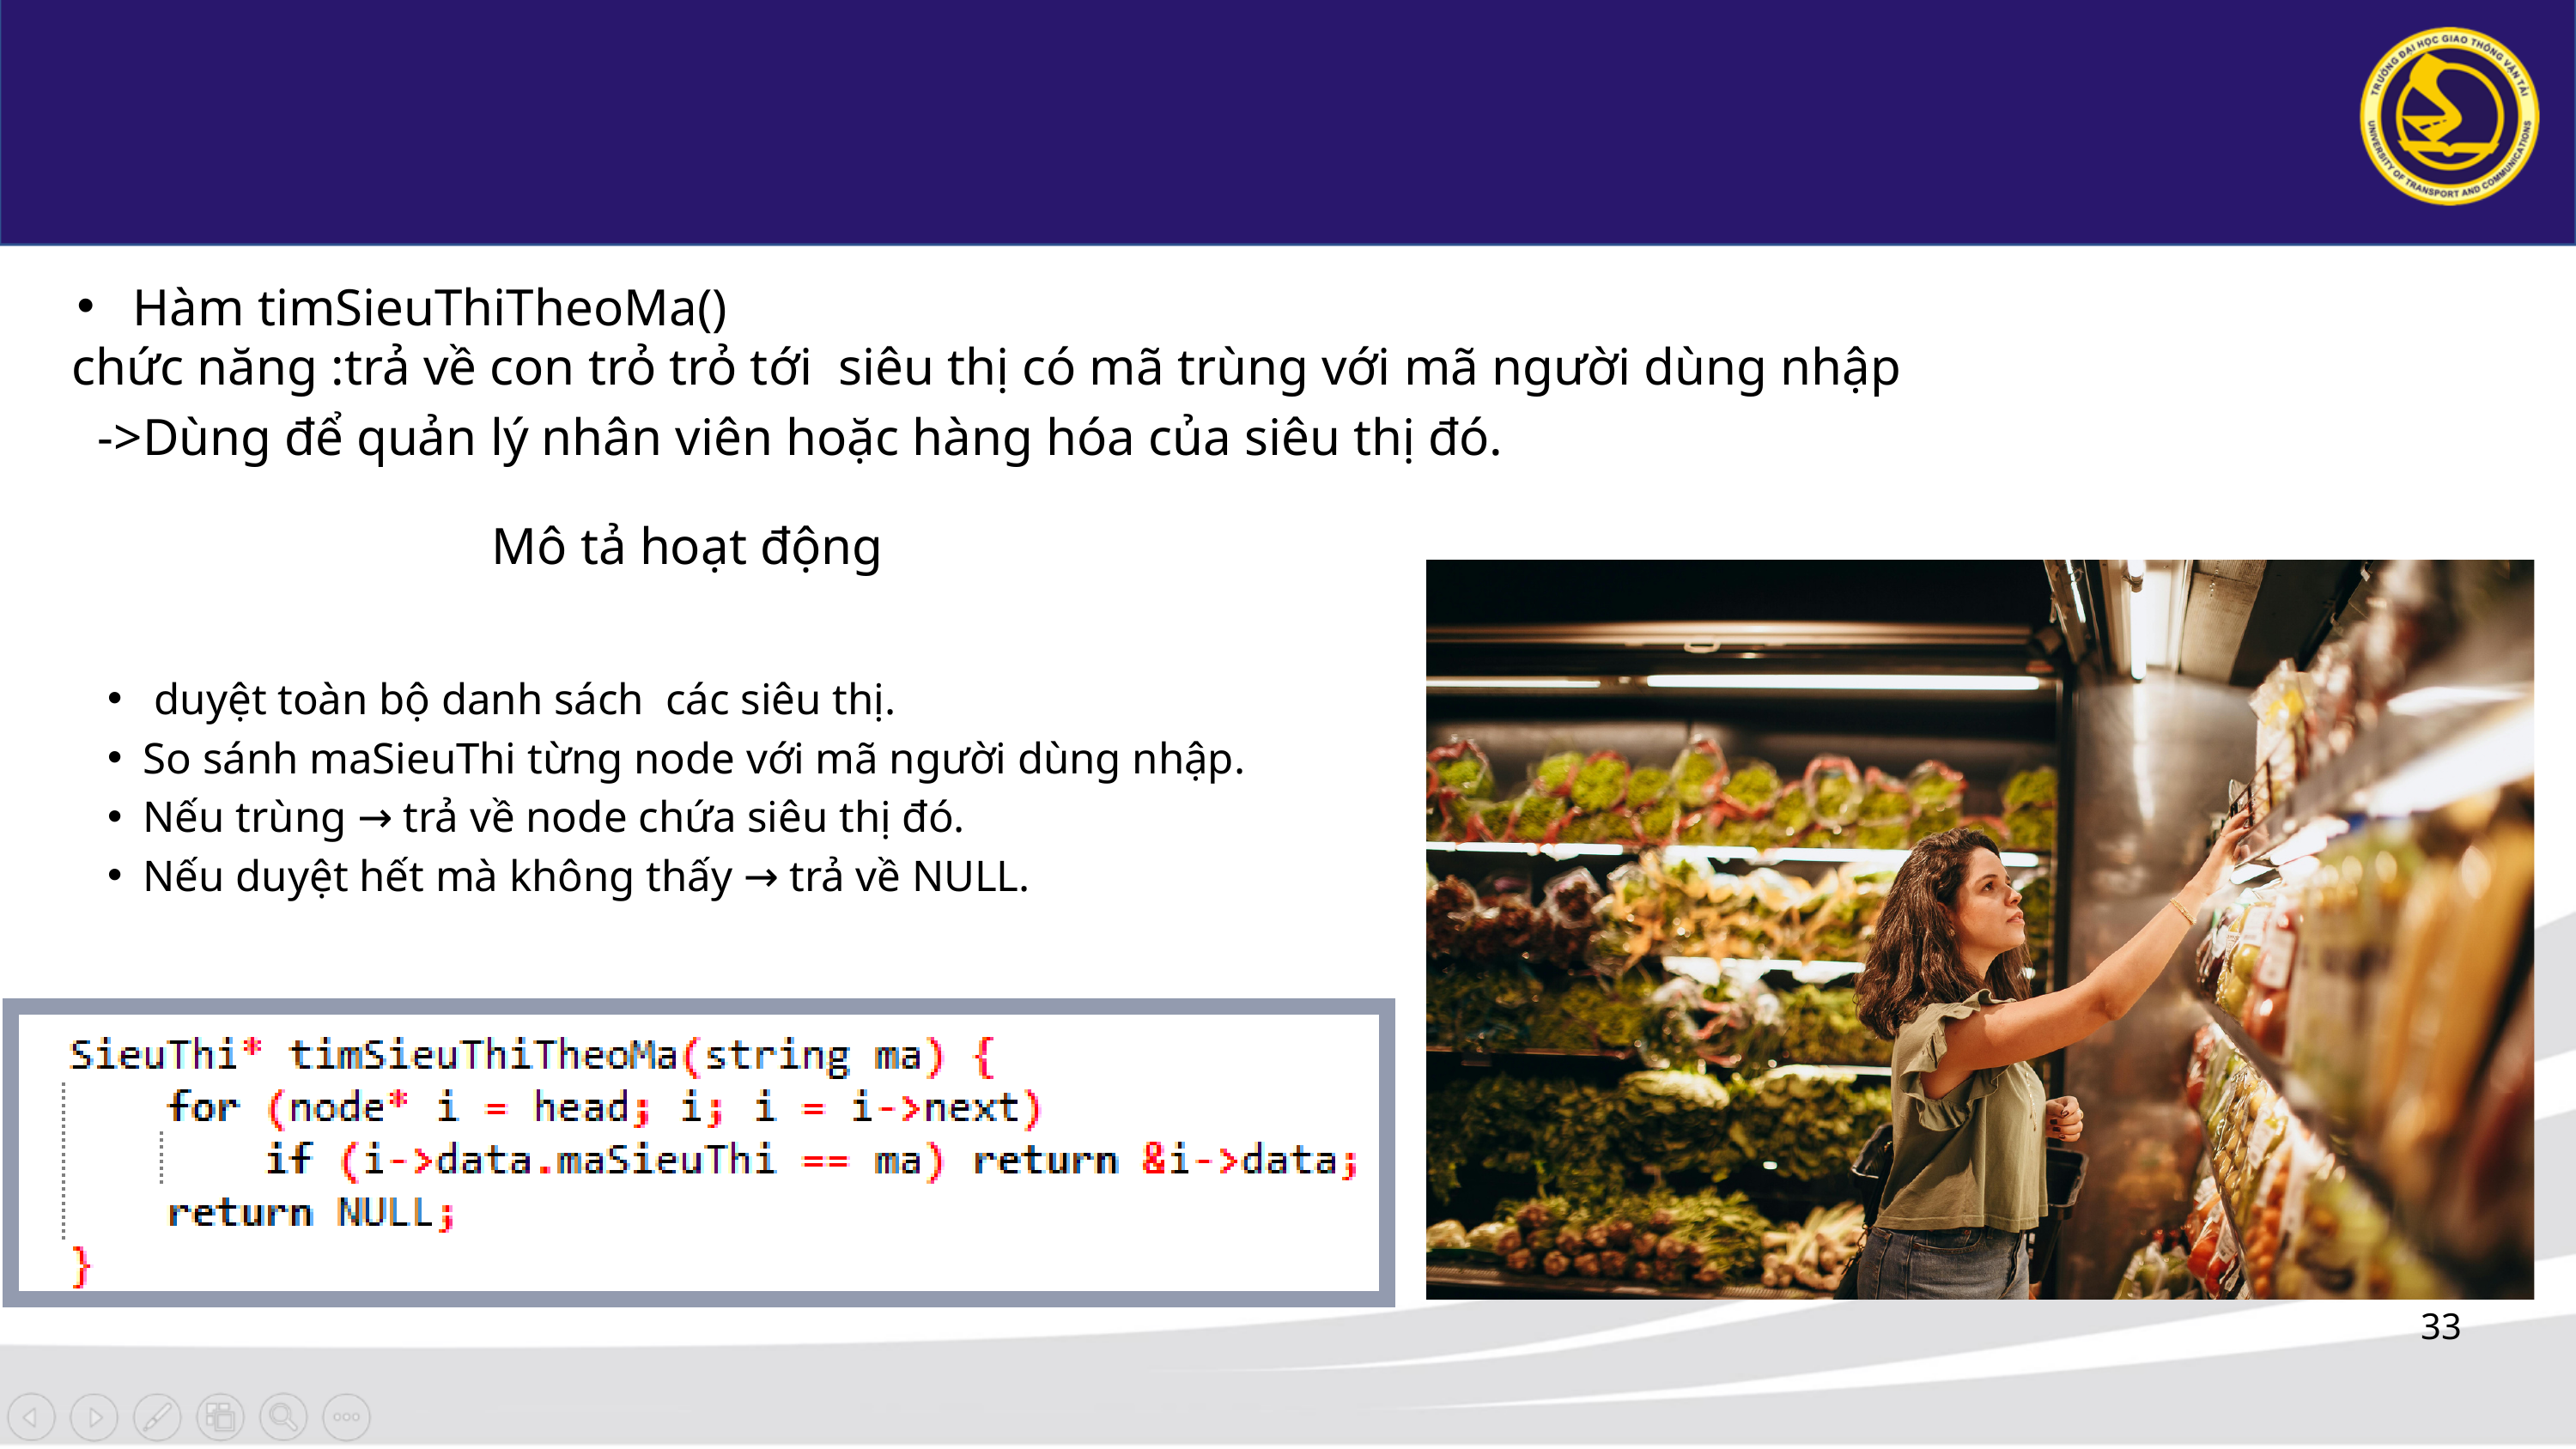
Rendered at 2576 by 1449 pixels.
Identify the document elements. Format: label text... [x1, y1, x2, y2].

text_box 33 [2421, 1296, 2463, 1348]
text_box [71, 510, 1504, 1007]
text_box Hàm timSieuThiTheoMa() [34, 265, 896, 336]
text_box [1426, 560, 2535, 1300]
text_box [0, 0, 2576, 1449]
text_box chức năng :trả về con trỏ trỏ tới siêu thị có mã trùng với mã người dùng nhập ->Dùng để quản lý nhân viên hoặc hàng hóa của siêu thị đó. [71, 324, 2495, 465]
text_box [10, 1006, 1388, 1300]
